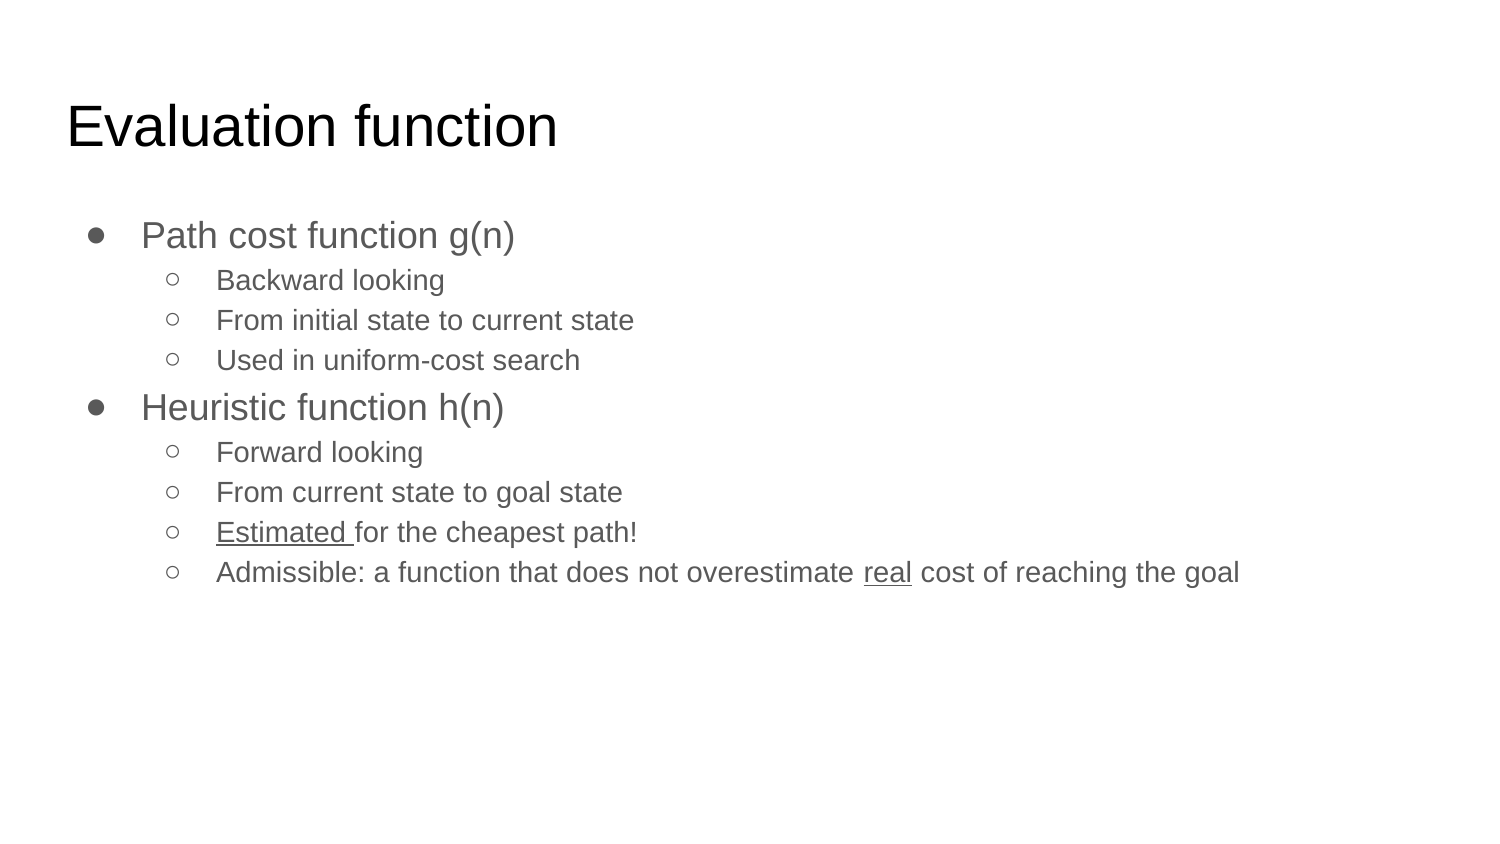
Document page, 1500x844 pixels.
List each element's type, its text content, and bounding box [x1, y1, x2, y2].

list Path cost function g(n) Backward looking From initial state to current state Used in uniform-cost search Heuristic function h(n) Forward looking From current state to goal state Estimated for the cheapest path! Admissible: a function that does not overestimate real cost of reaching the goal [51, 189, 1449, 750]
title Evaluation function [51, 72, 1449, 167]
